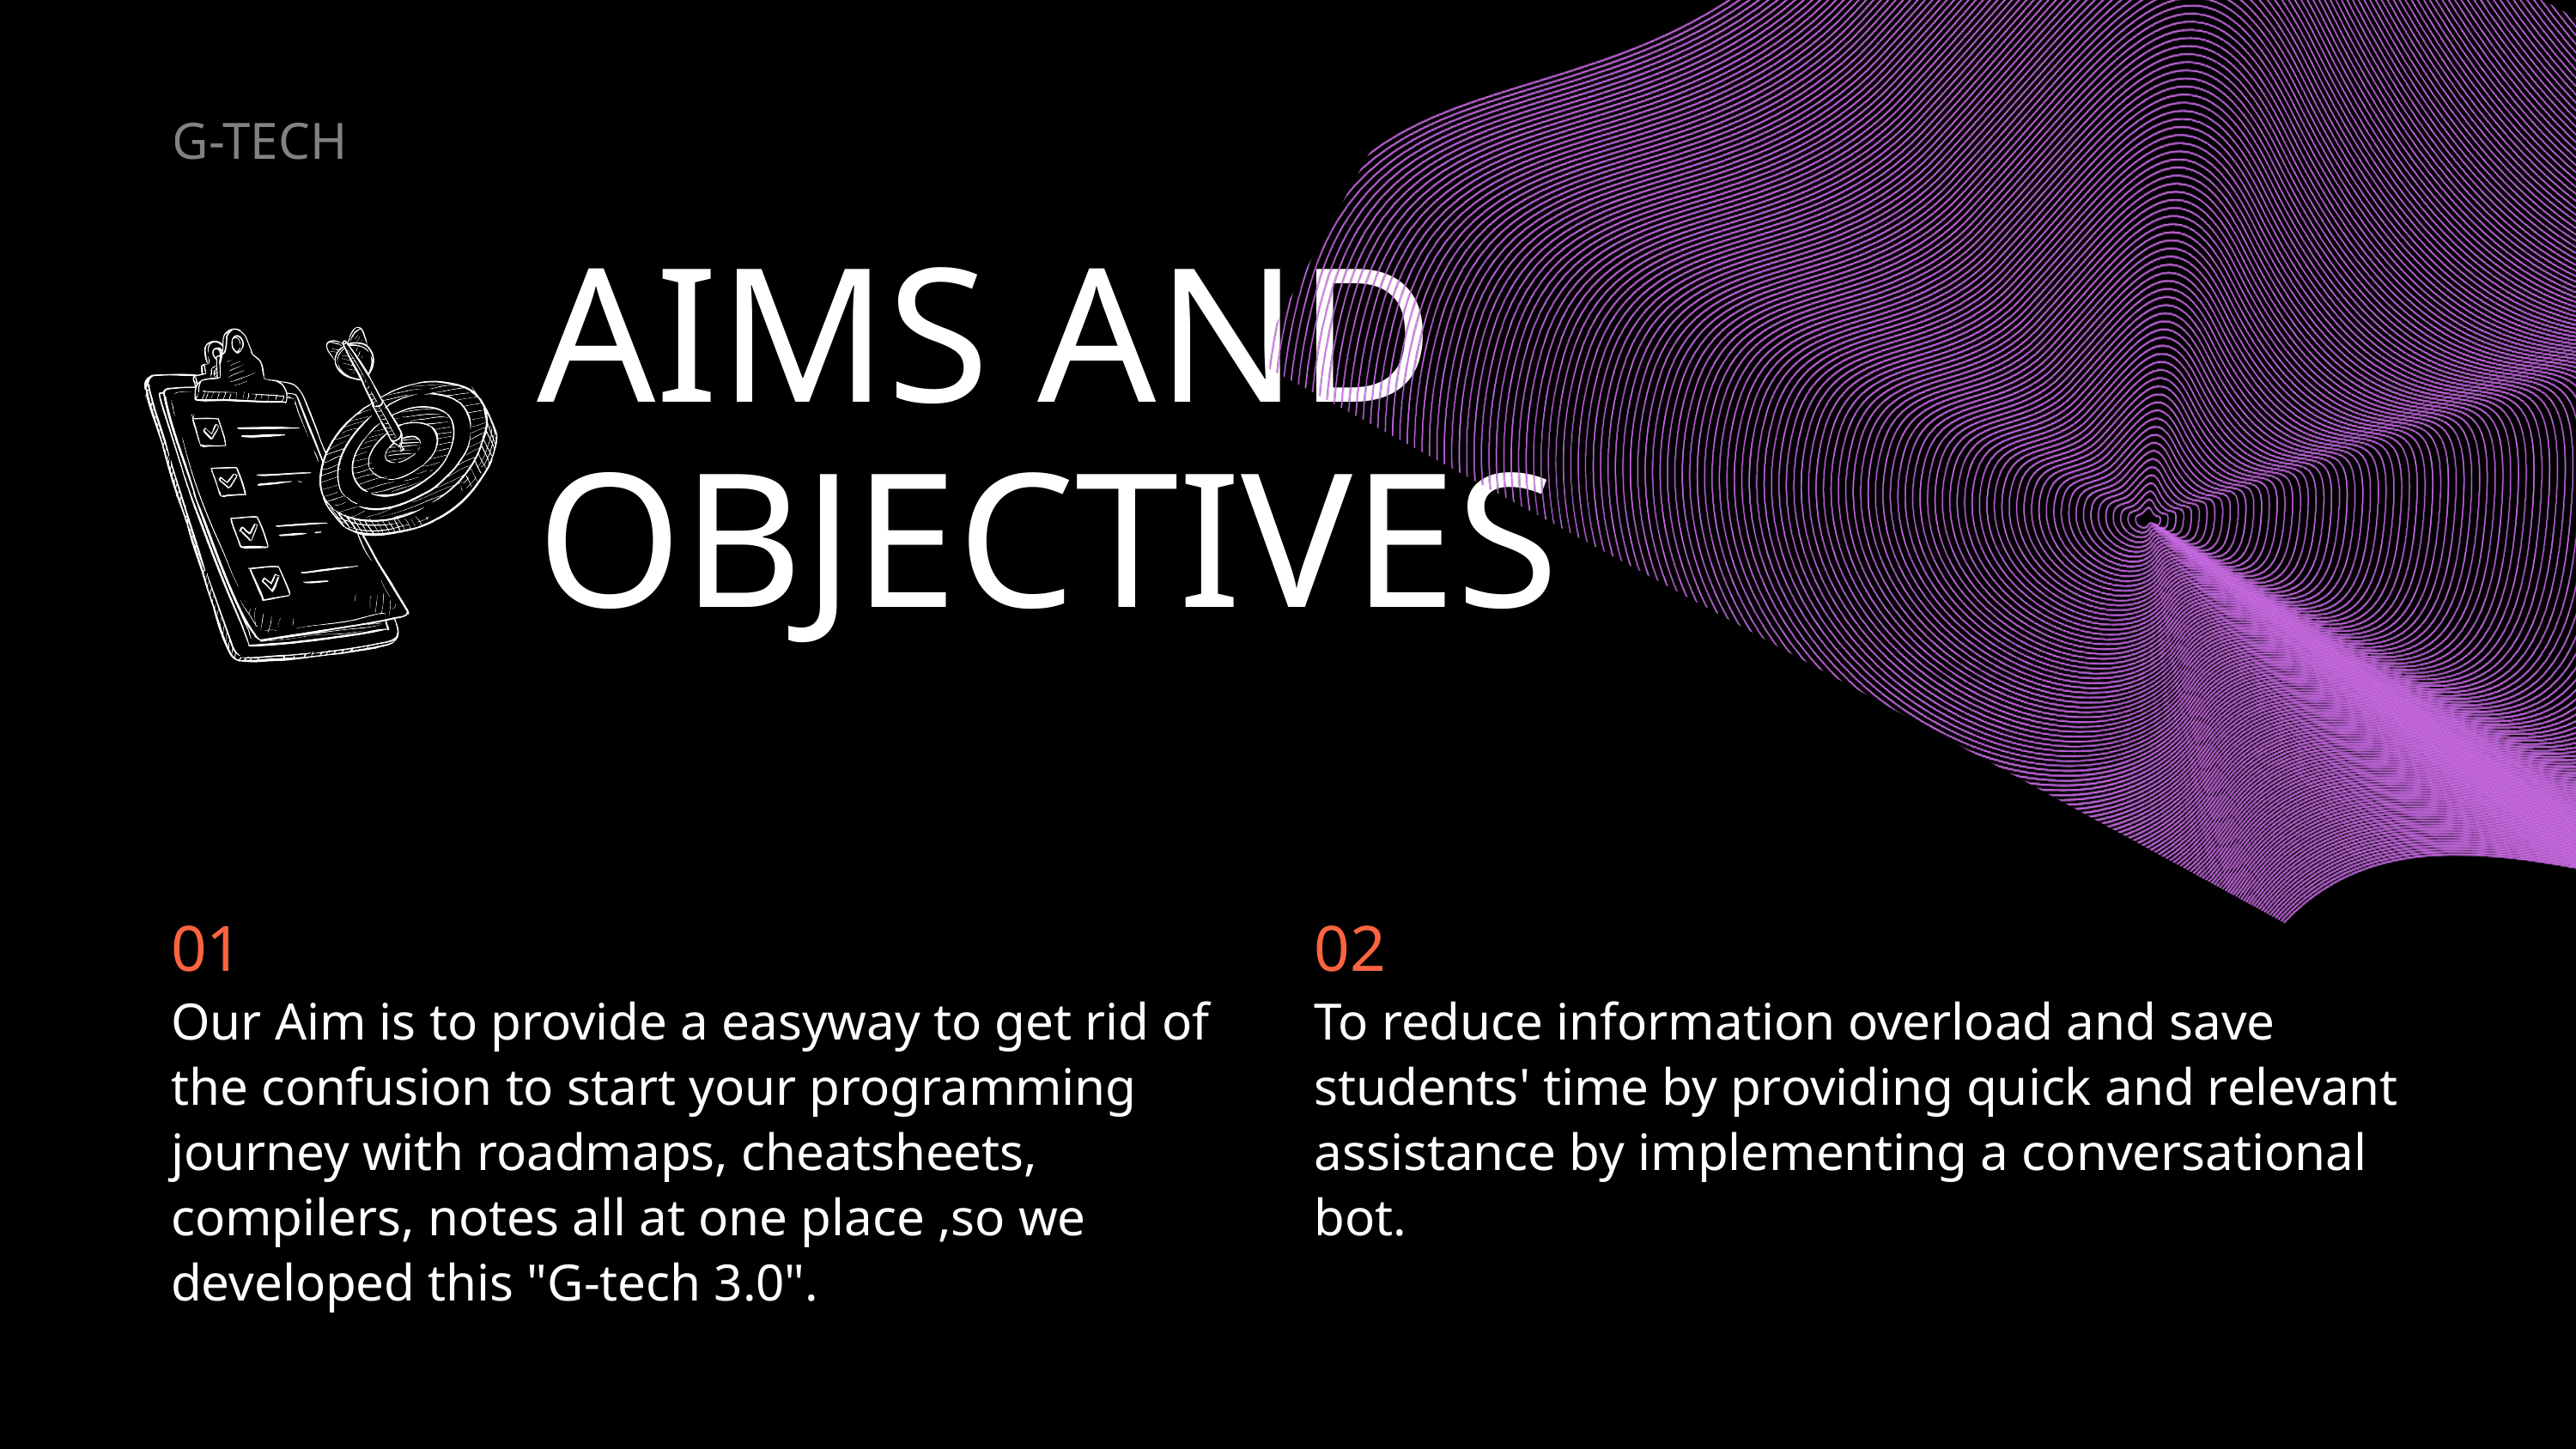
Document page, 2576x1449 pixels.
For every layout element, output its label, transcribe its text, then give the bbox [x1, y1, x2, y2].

table_header 01 Our Aim is to provide a easyway to get rid of the confusion to start your programming journey with roadmaps, cheatsheets, compilers, notes all at one place ,so we developed this "G-tech 3.0". [144, 694, 1287, 1449]
text_box AIMS AND OBJECTIVES [537, 234, 1649, 645]
text_box [1255, 0, 2576, 1082]
text_box G-TECH [172, 99, 596, 169]
table_header 02 To reduce information overload and save students' time by providing quick and relevant assistance by implementing a conversational bot. [1287, 694, 2430, 1449]
text_box [143, 326, 498, 663]
